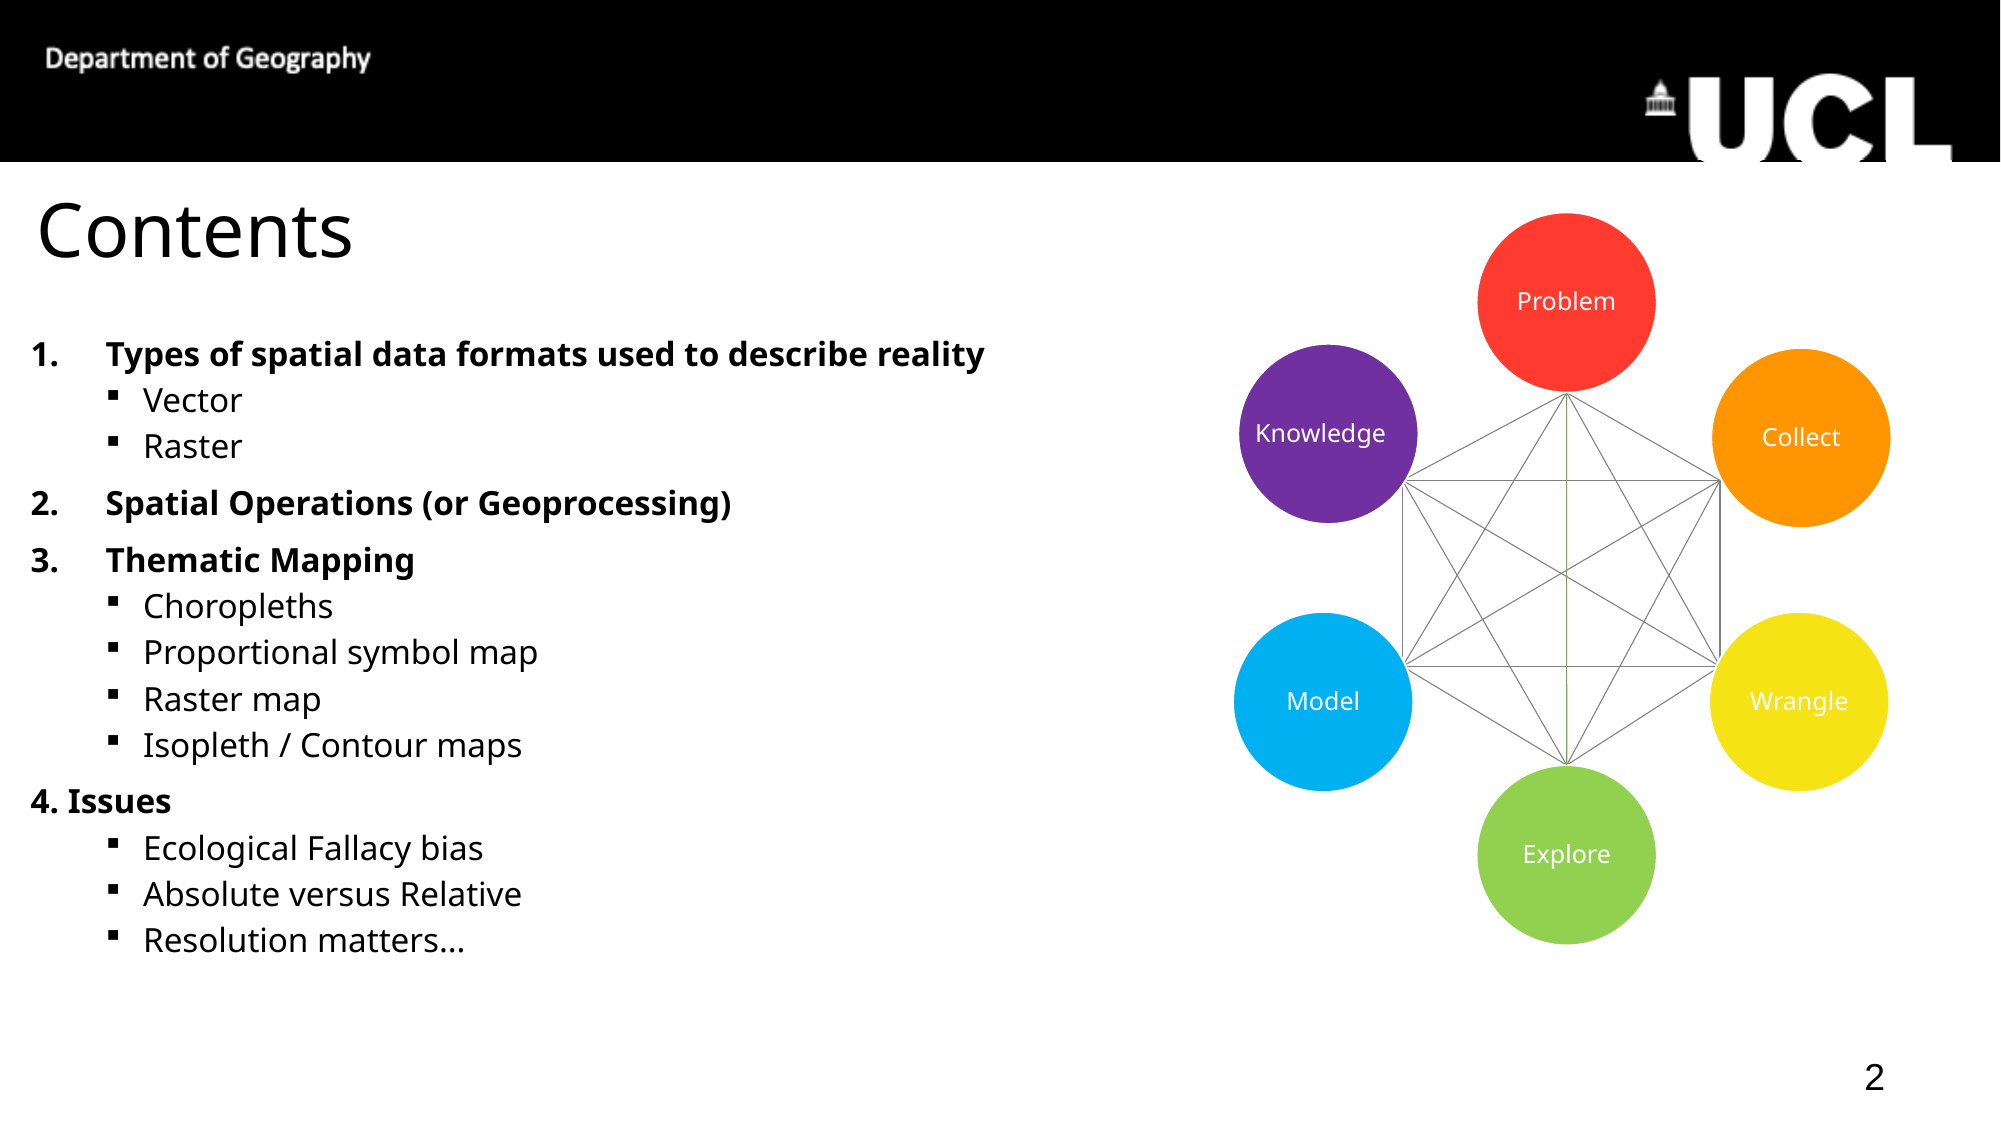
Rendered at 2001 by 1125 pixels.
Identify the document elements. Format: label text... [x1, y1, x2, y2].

text_box Types of spatial data formats used to describe reality Vector Raster Spatial Operations (or Geoprocessing) Thematic Mapping Choropleths Proportional symbol map Raster map Isopleth / Contour maps 4. Issues Ecological Fallacy bias Absolute versus Relative Resolution matters… [15, 249, 1107, 1061]
picture [0, 0, 2000, 160]
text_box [1232, 212, 1892, 946]
text_box 2 [1849, 1045, 1939, 1070]
text_box Contents [22, 185, 1562, 292]
